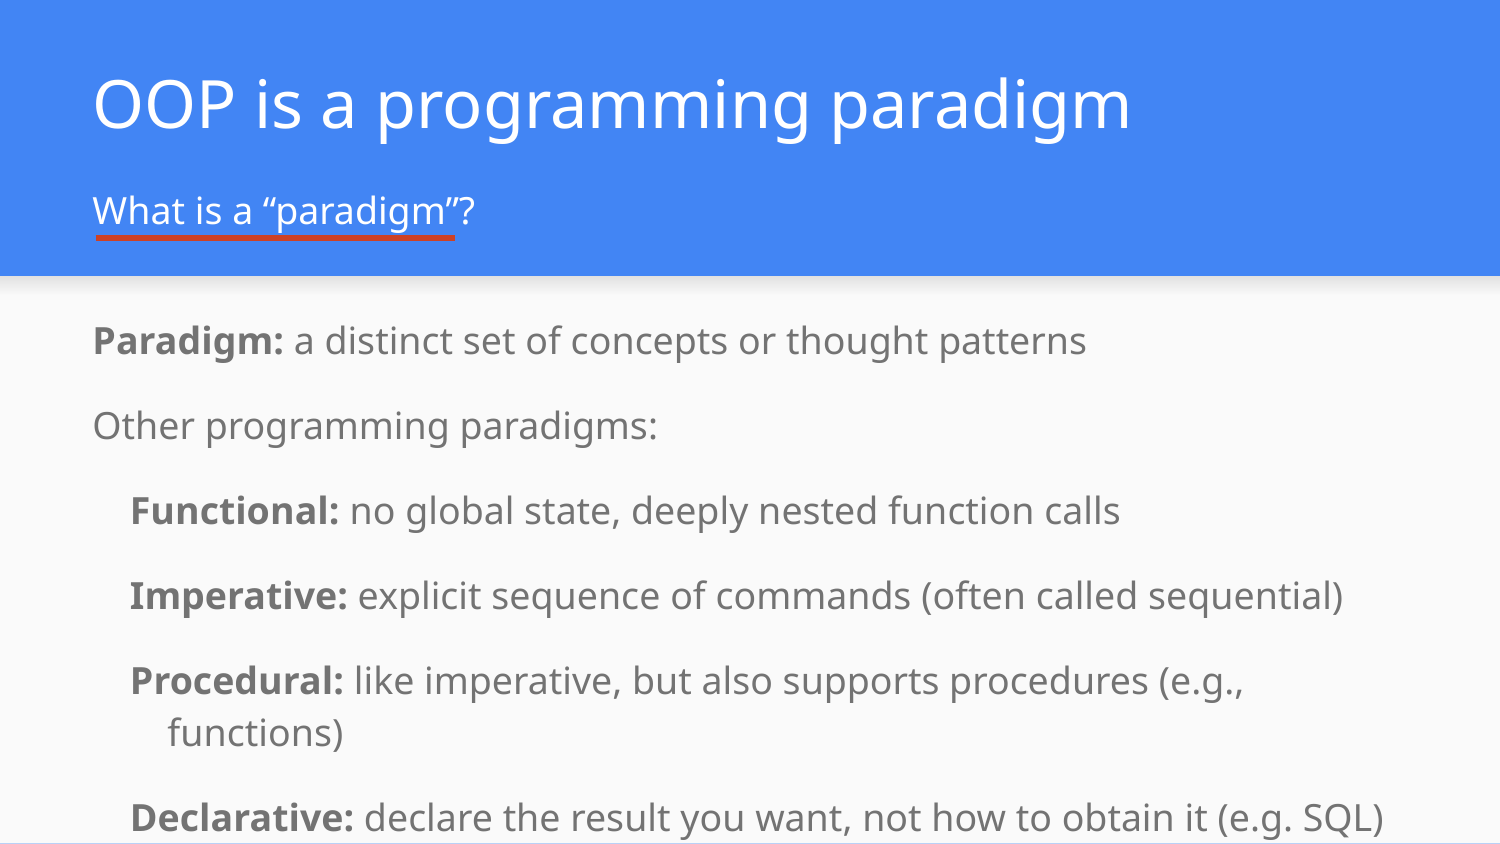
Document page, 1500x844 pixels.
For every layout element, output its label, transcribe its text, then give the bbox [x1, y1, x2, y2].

list Paradigm: a distinct set of concepts or thought patterns Other programming paradigms: Functional: no global state, deeply nested function calls Imperative: explicit sequence of commands (often called sequential) Procedural: like imperative, but also supports procedures (e.g., functions) Declarative: declare the result you want, not how to obtain it (e.g. SQL) … Most programming languages offer a mix of paradigms. [77, 294, 1427, 760]
title OOP is a programming paradigm What is a “paradigm”? [77, 50, 1427, 248]
